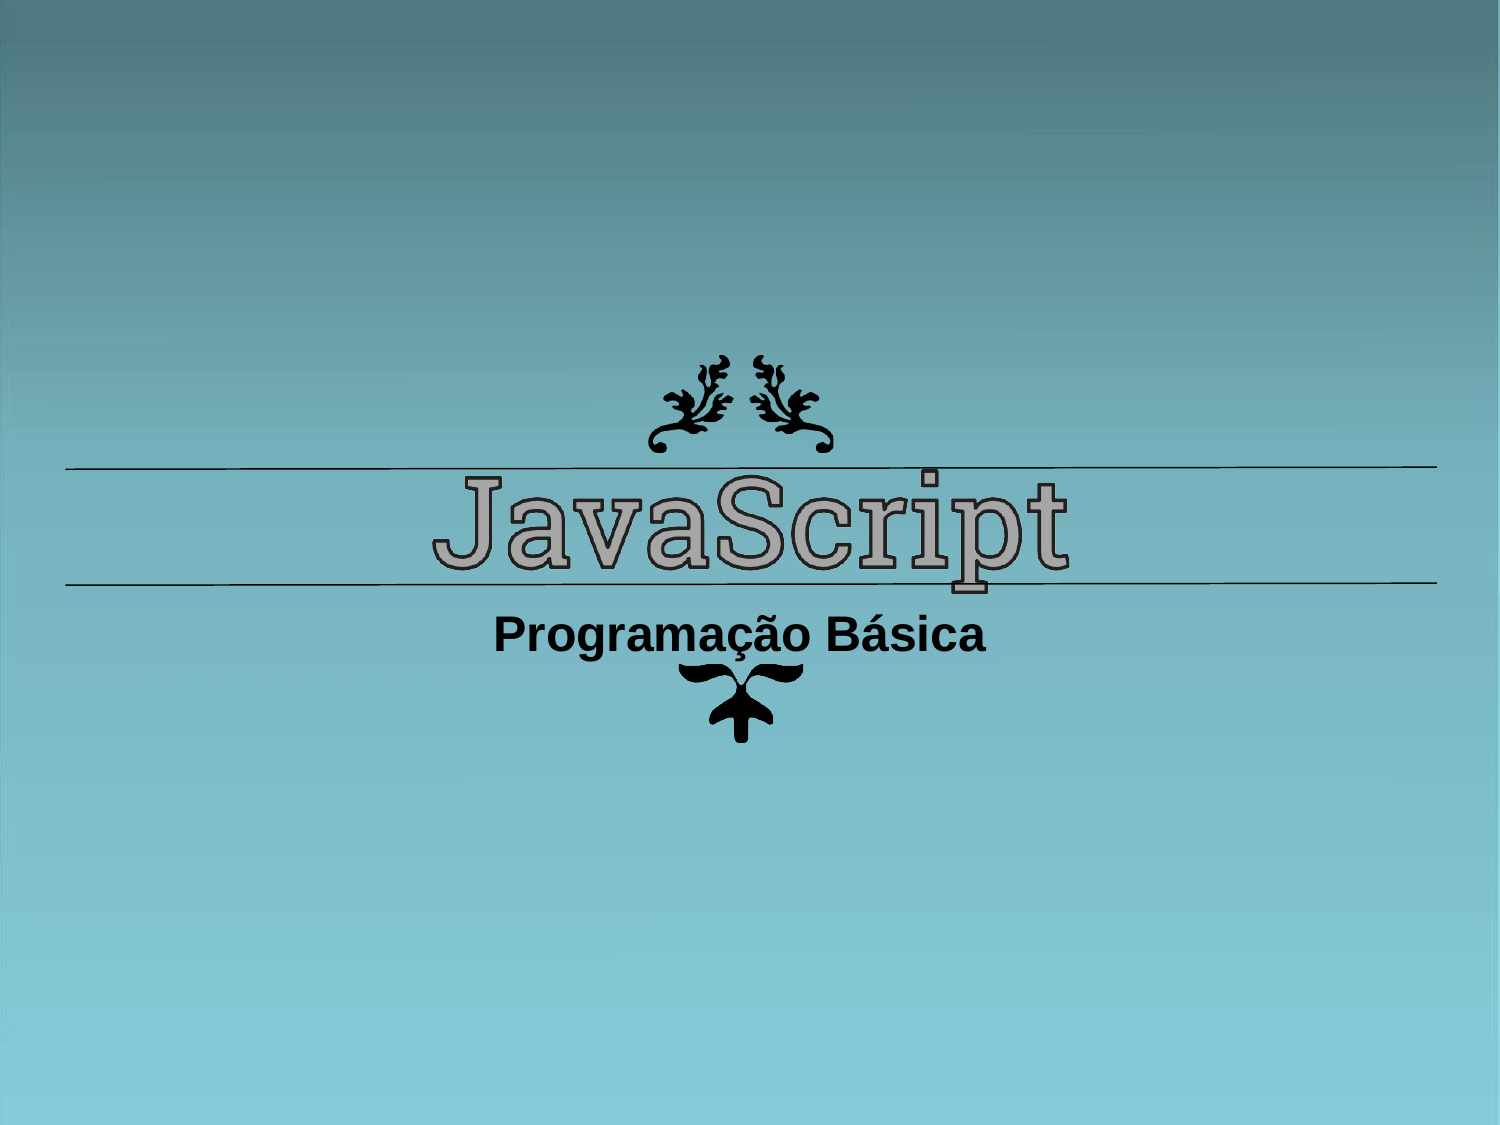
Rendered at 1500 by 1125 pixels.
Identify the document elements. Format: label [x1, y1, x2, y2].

text_box [0, 0, 1500, 1125]
